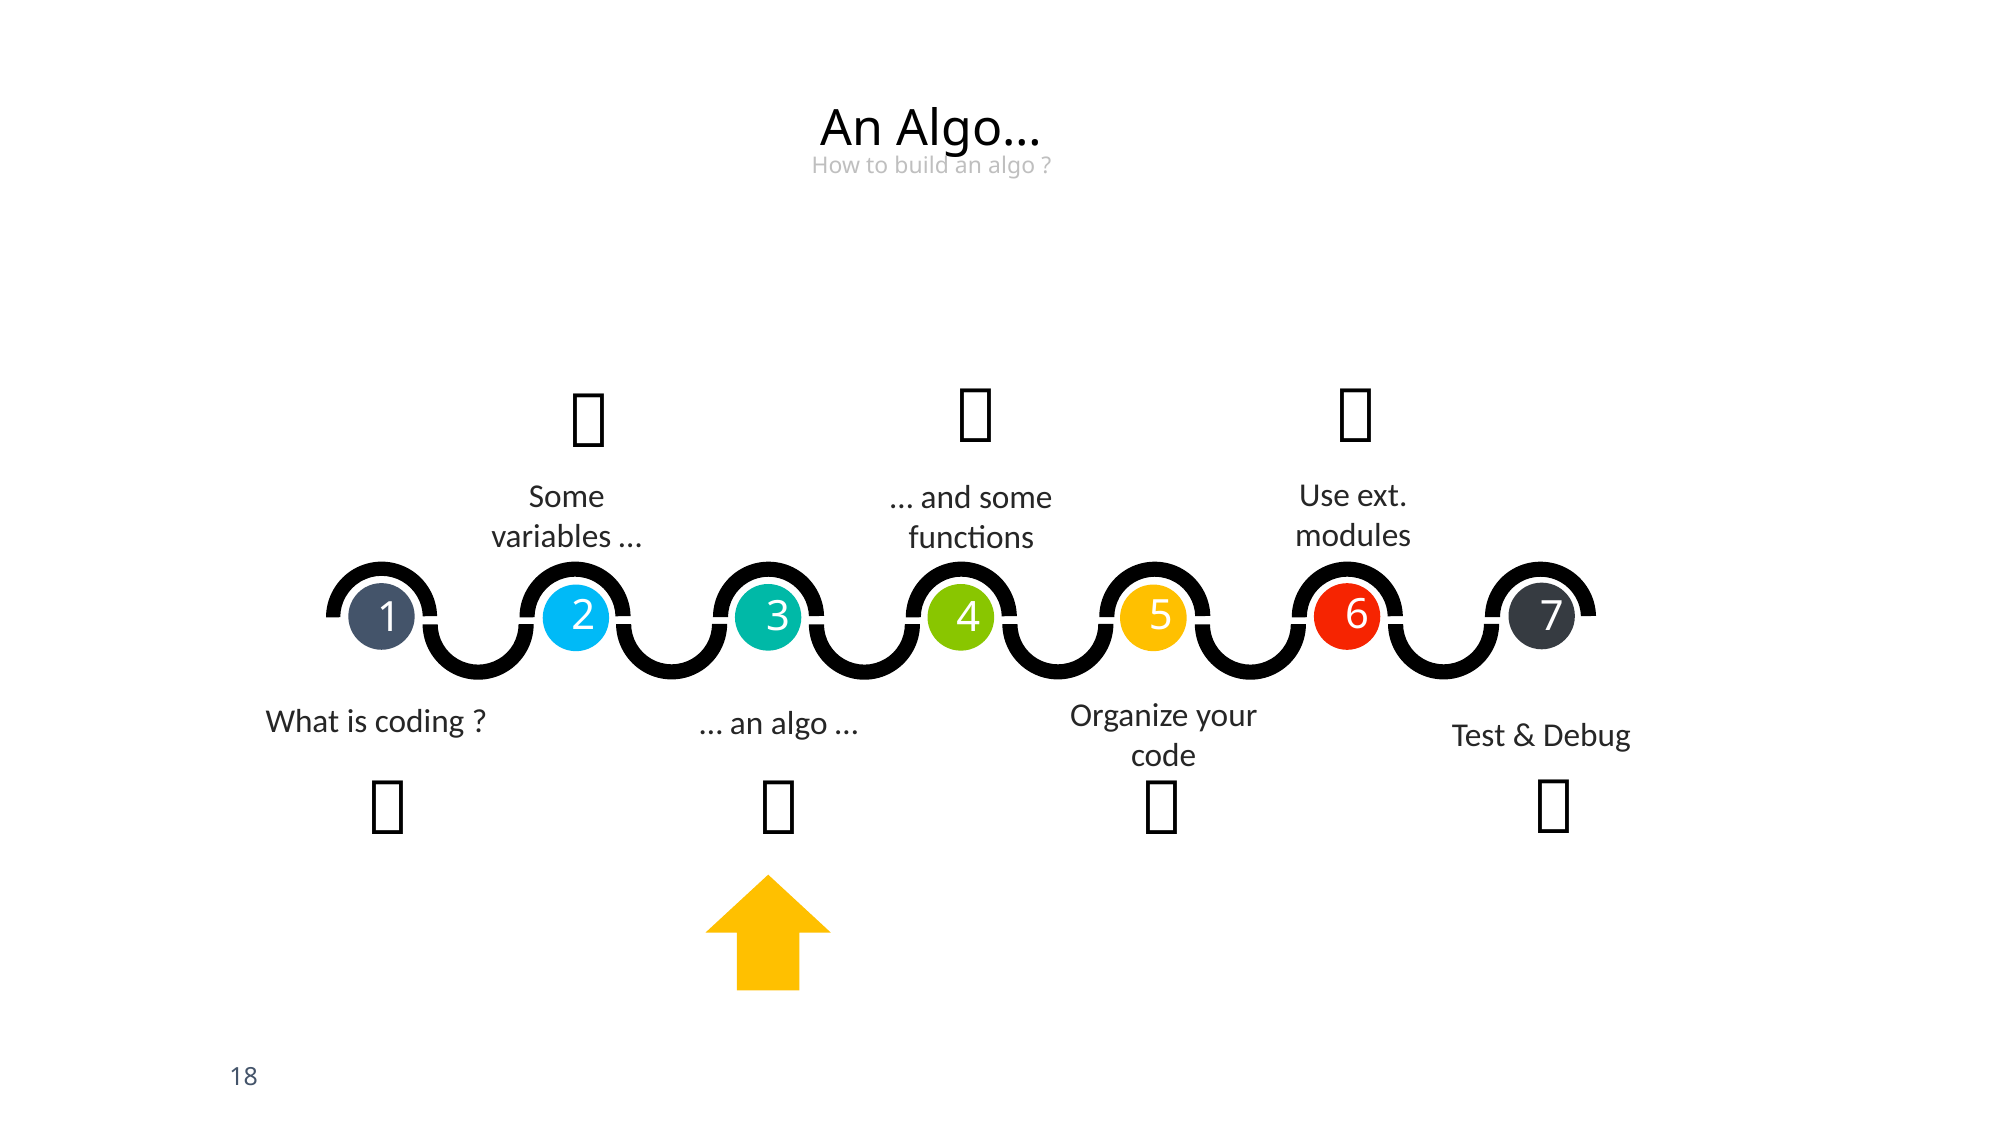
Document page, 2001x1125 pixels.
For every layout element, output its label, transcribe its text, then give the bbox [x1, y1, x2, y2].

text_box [325, 561, 1596, 680]
text_box What is coding ? [243, 691, 510, 747]
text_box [1508, 581, 1575, 650]
text_box  [1319, 360, 1373, 465]
text_box [79, 1010, 520, 1125]
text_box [1120, 580, 1187, 652]
text_box Some variables … [469, 467, 665, 561]
text_box Organize your code [1044, 685, 1284, 781]
text_box Test & Debug [1433, 706, 1650, 761]
text_box How to build an algo ? [593, 134, 1271, 195]
text_box An Algo… [593, 58, 1271, 134]
text_box  [1517, 750, 1571, 856]
text_box  [938, 360, 992, 465]
text_box Use ext. modules [1236, 465, 1471, 561]
text_box [702, 873, 834, 992]
text_box  [551, 364, 605, 470]
text_box  [1124, 752, 1183, 858]
text_box  [742, 752, 796, 858]
text_box … and some functions [853, 467, 1090, 561]
text_box … an algo … [682, 694, 876, 749]
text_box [1313, 579, 1381, 650]
text_box 18 [188, 1053, 299, 1103]
text_box  [350, 752, 404, 858]
